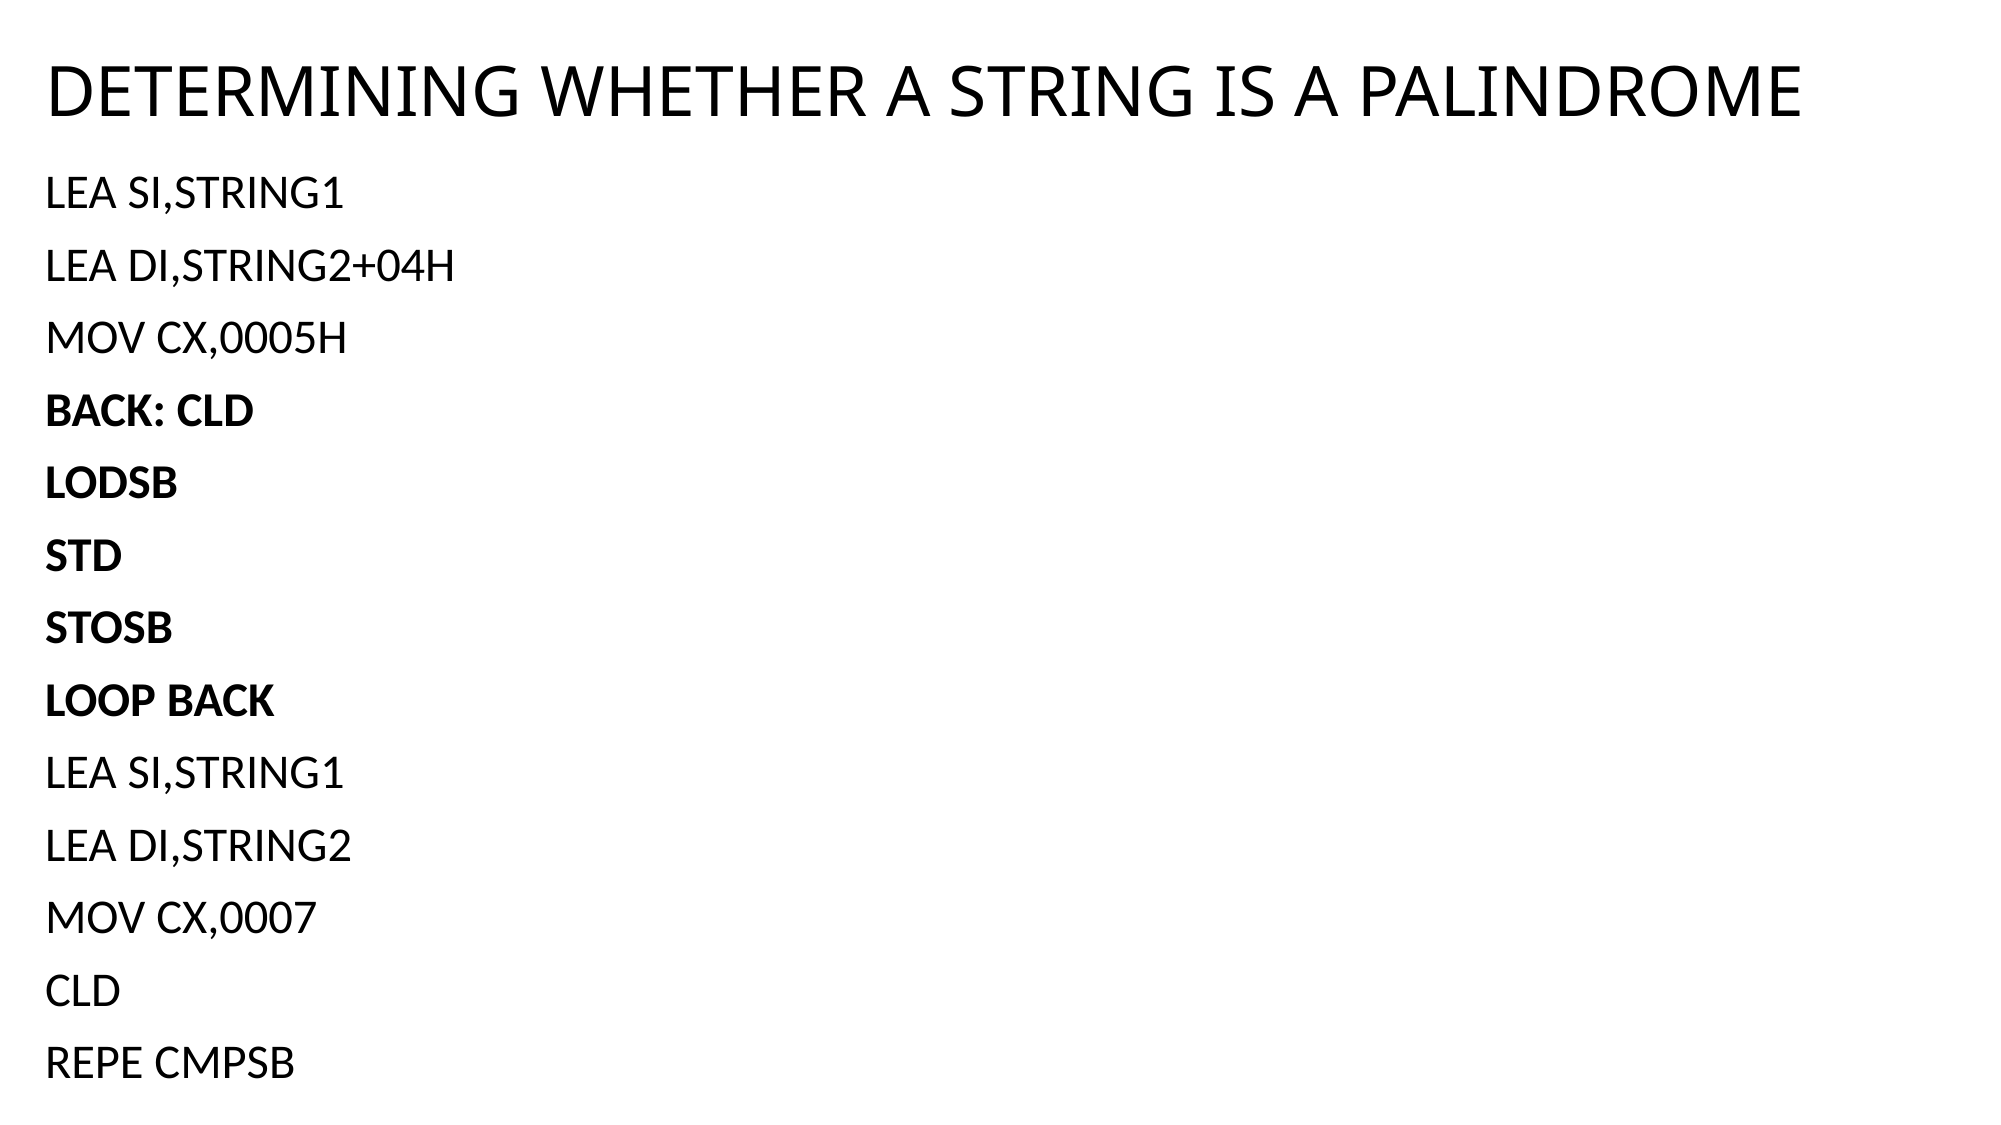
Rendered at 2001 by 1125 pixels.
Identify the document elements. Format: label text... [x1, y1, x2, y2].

title DETERMINING WHETHER A STRING IS A PALINDROME [30, 27, 1863, 159]
list LEA SI,STRING1 LEA DI,STRING2+04H MOV CX,0005H BACK: CLD LODSB STD STOSB LOOP BACK LEA SI,STRING1 LEA DI,STRING2 MOV CX,0007 CLD REPE CMPSB [30, 159, 1970, 1098]
